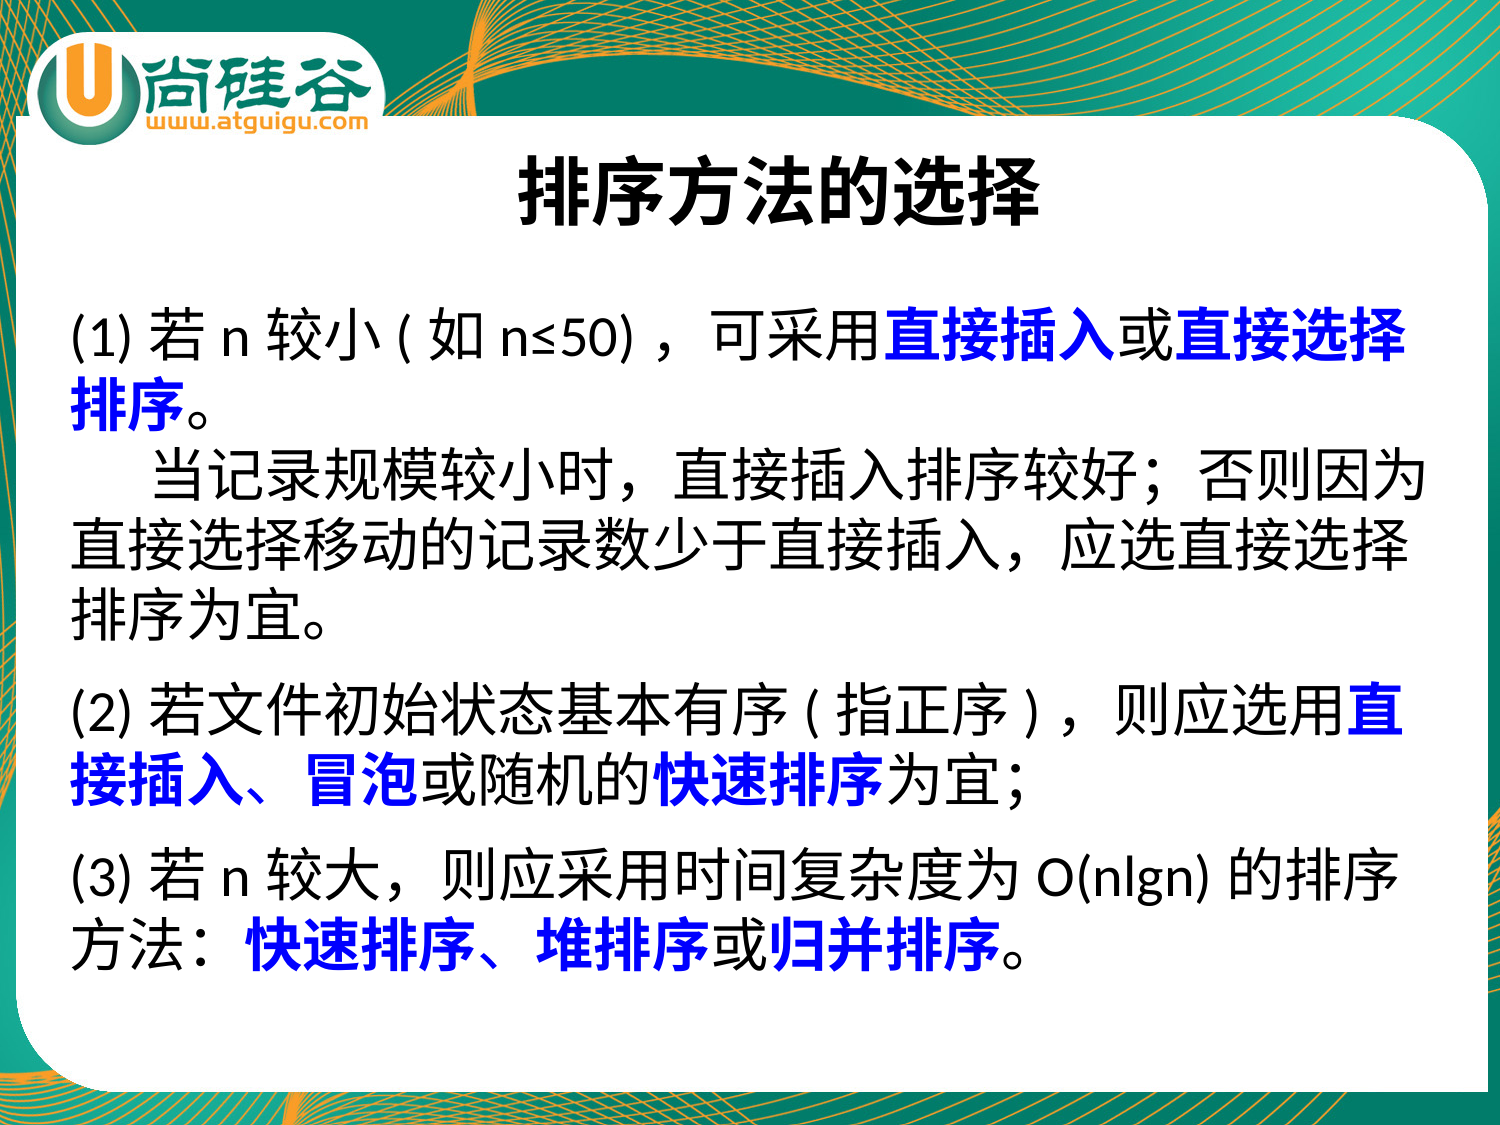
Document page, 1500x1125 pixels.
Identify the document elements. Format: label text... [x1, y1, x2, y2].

picture [0, 0, 1500, 1125]
text_box (1)若n较小(如n≤50)，可采用直接插入或直接选择排序。 当记录规模较小时，直接插入排序较好；否则因为直接选择移动的记录数少于直接插入，应选直接选择排序为宜。 (2)若文件初始状态基本有序(指正序)，则应选用直接插入、冒泡或随机的快速排序为宜； (3)若n较大，则应采用时间复杂度为O(nlgn)的排序方法：快速排序、堆排序或归并排序。 [54, 290, 1461, 1056]
text_box 排序方法的选择 [501, 137, 1105, 243]
